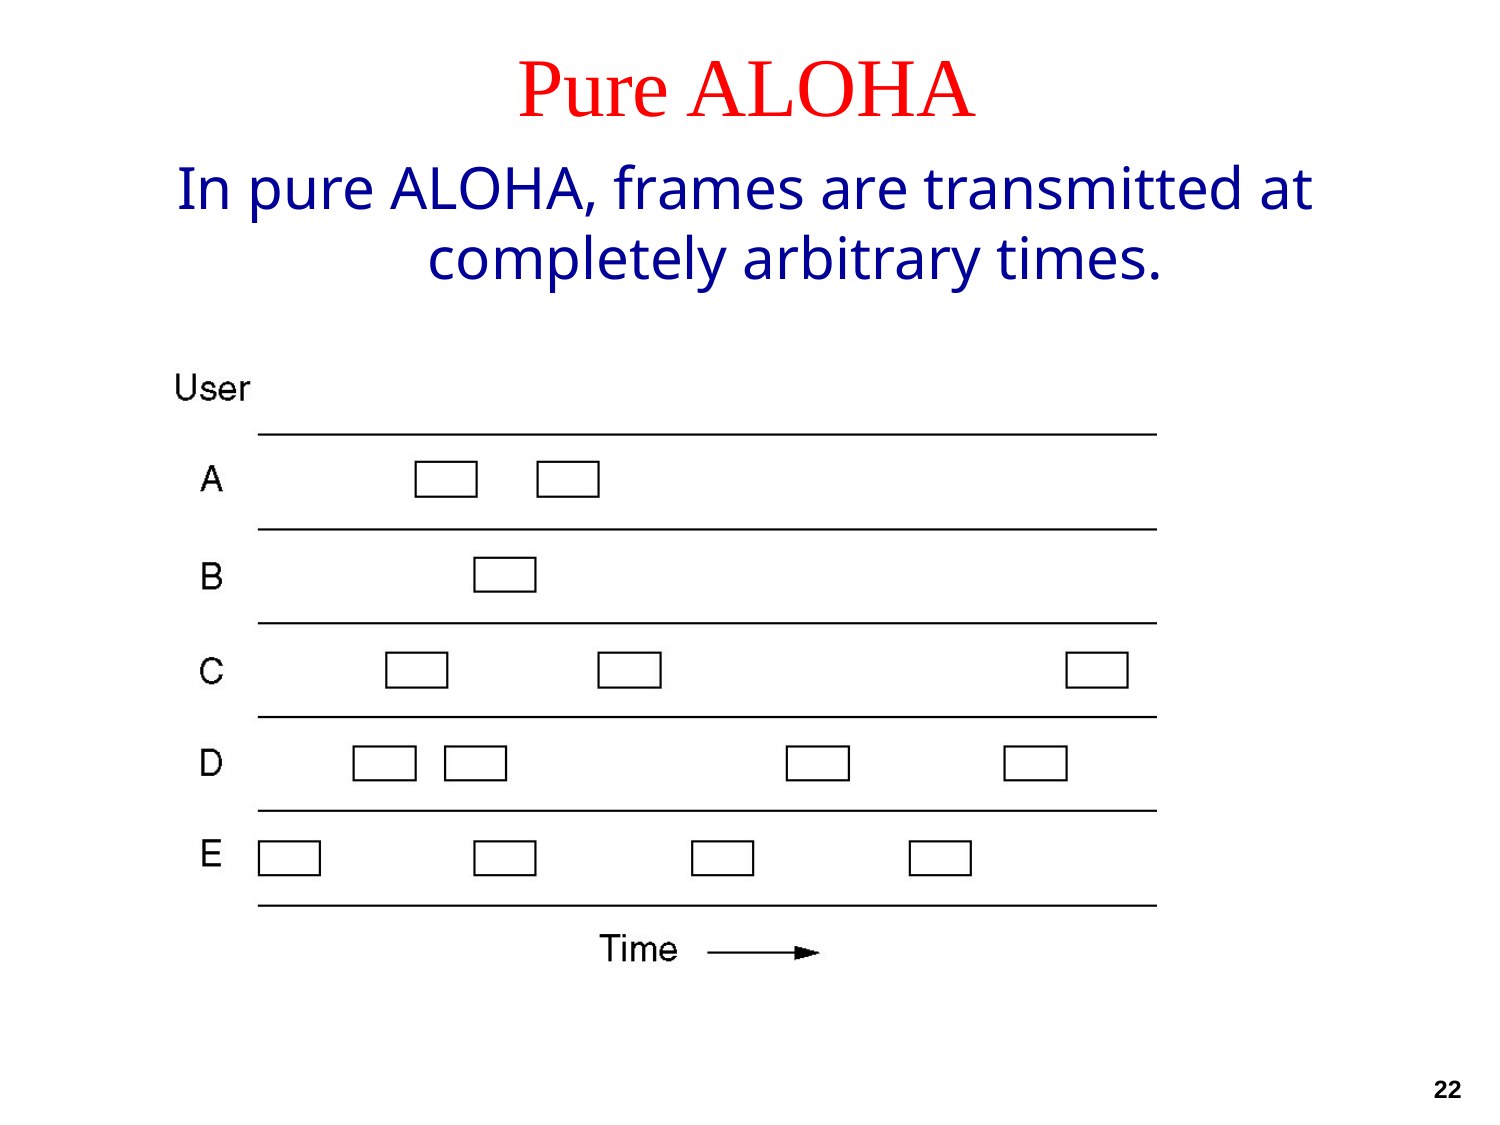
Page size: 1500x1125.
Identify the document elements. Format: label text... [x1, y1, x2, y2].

title Pure ALOHA [25, 25, 1469, 141]
picture [173, 367, 1157, 969]
list In pure ALOHA, frames are transmitted at completely arbitrary times. [27, 144, 1463, 1093]
